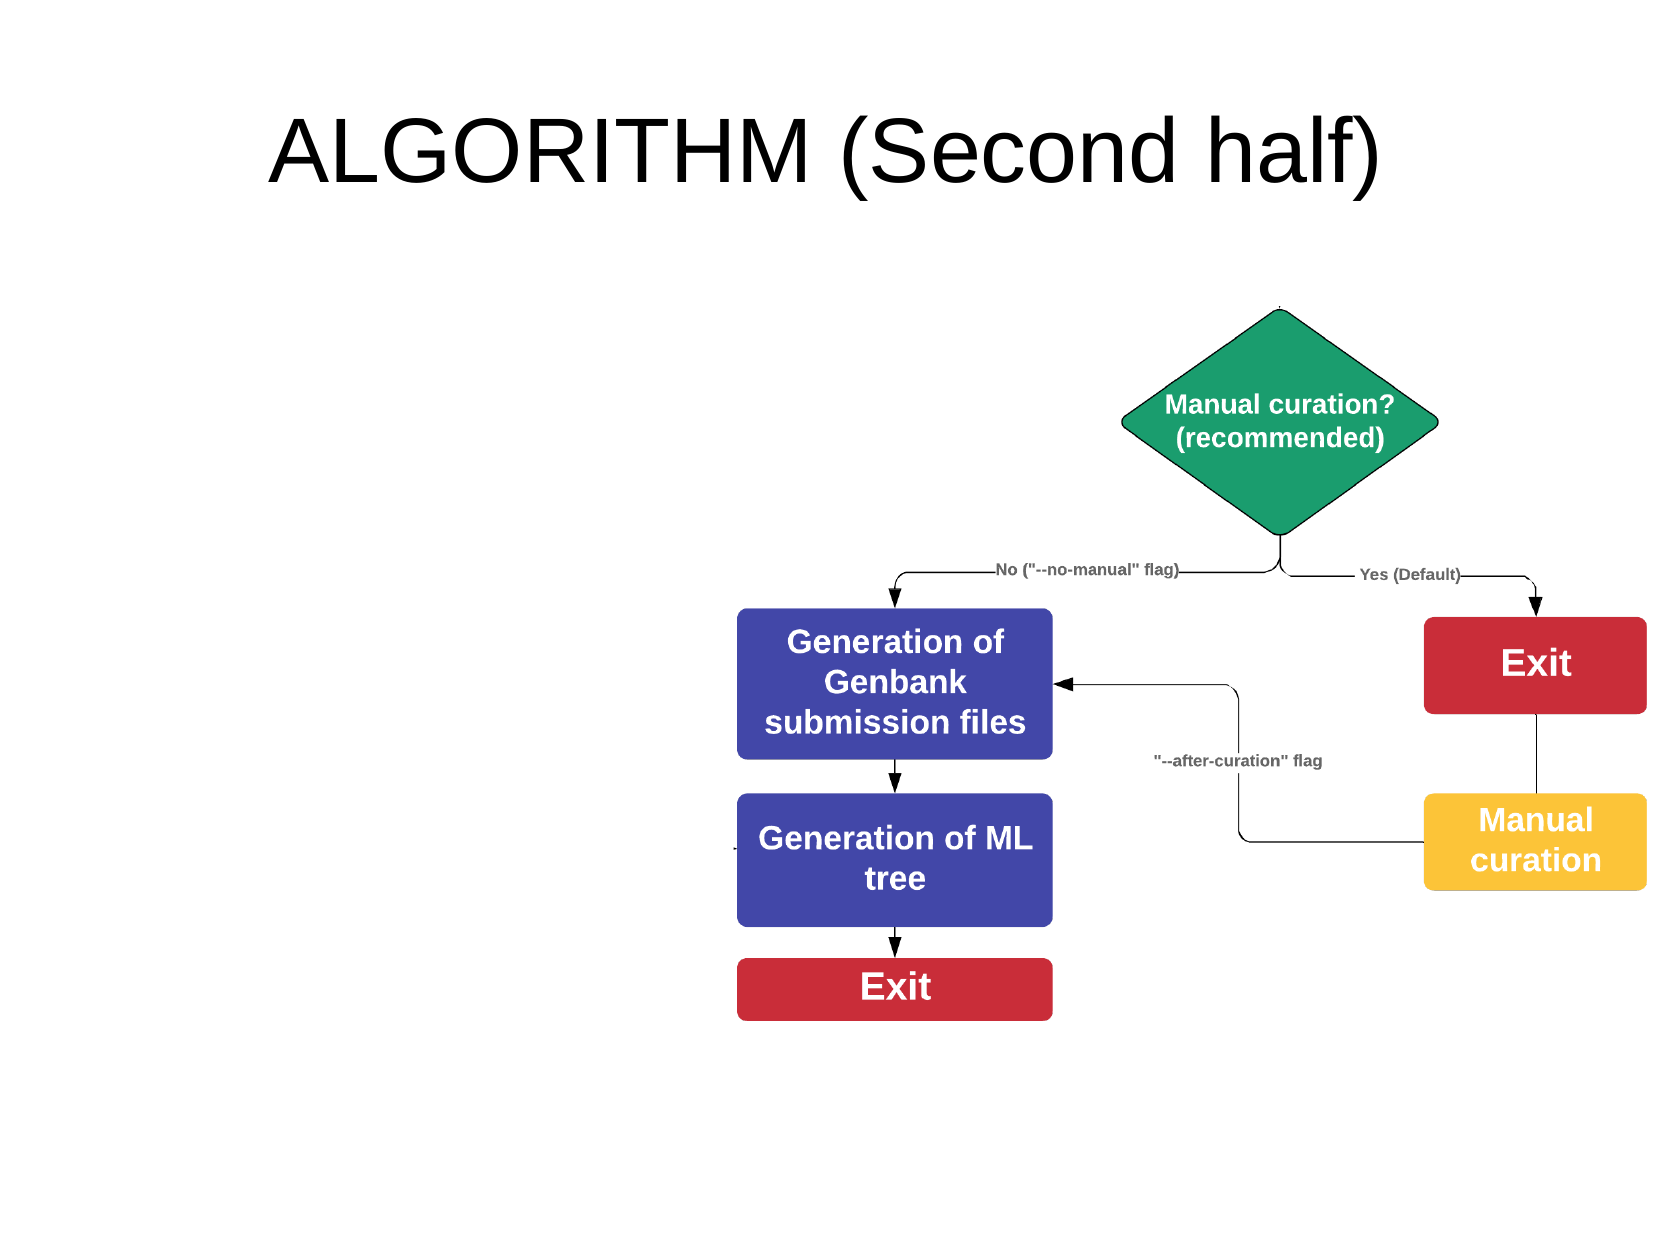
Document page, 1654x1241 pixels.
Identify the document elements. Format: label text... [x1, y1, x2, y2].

title ALGORITHM (Second half) [82, 49, 1571, 257]
picture [733, 306, 1654, 1072]
